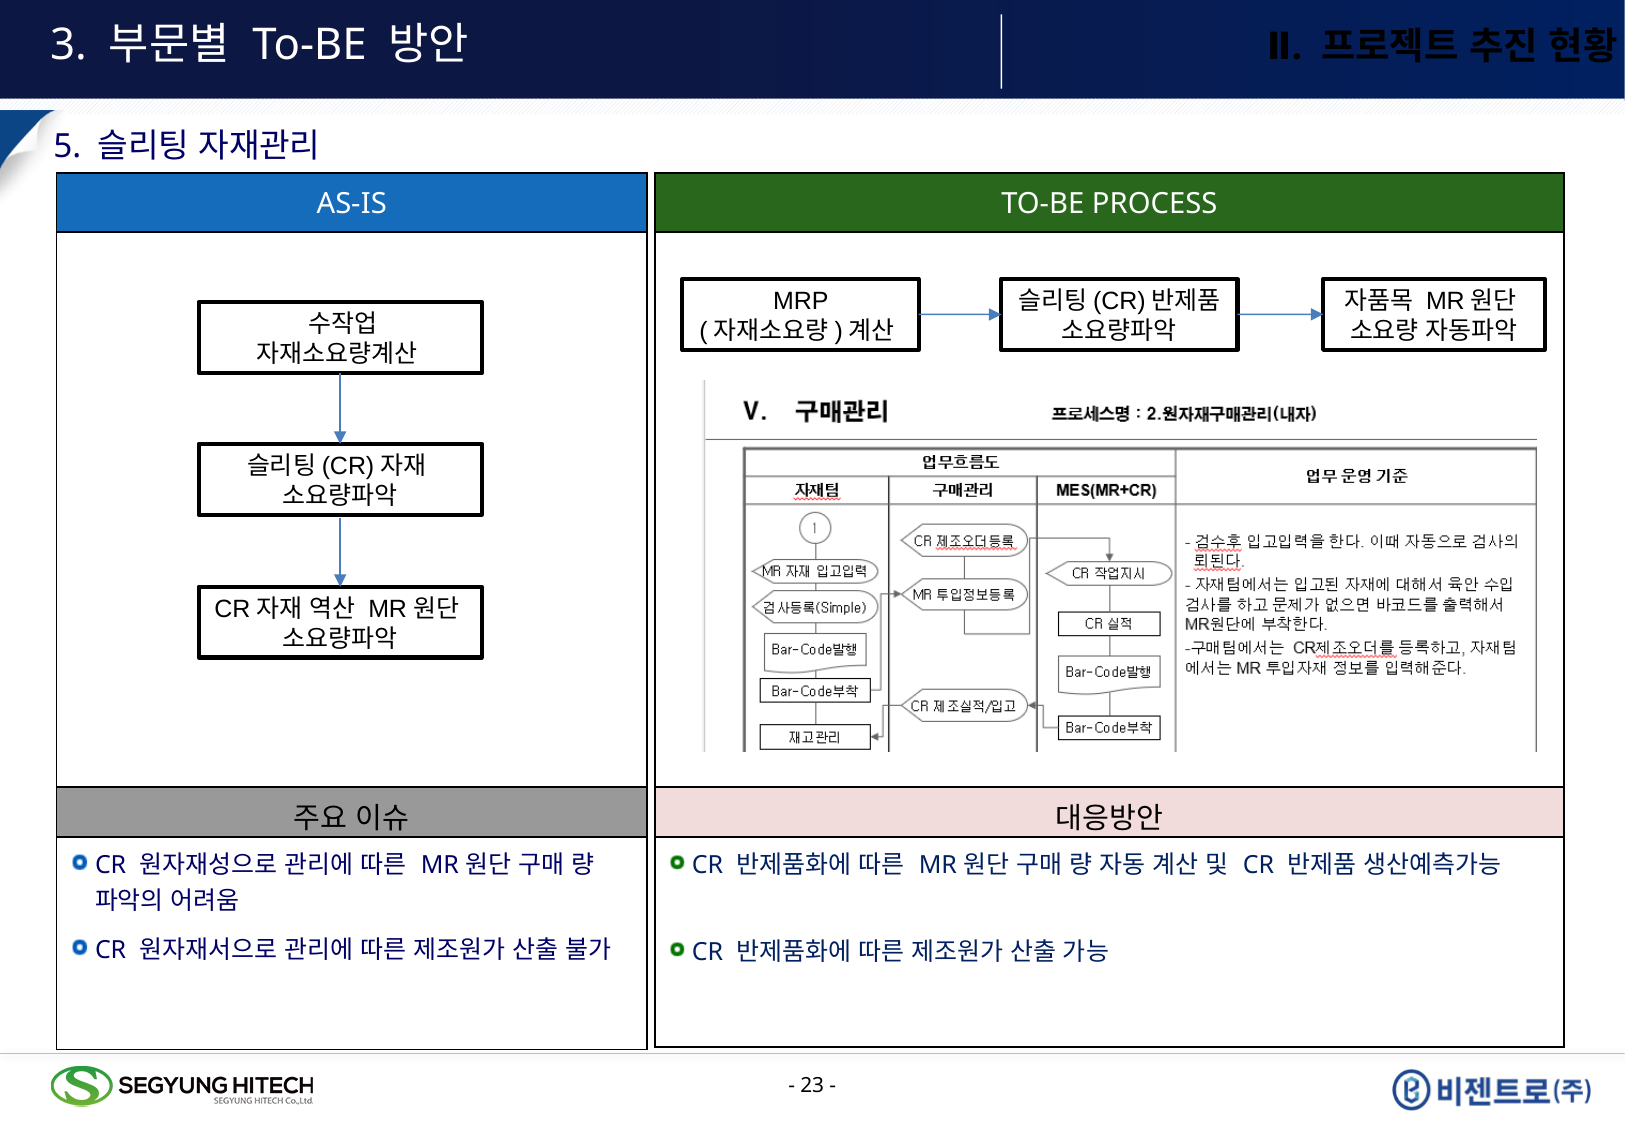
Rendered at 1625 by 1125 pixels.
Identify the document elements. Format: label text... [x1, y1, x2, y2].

table_cell [656, 233, 1563, 786]
table_cell 대응방안 [656, 788, 1563, 836]
text_box 자품목 MR원단 소요량 자동파악 [1323, 278, 1545, 350]
picture [669, 941, 686, 958]
table_cell CR 반제품화에 따른 MR원단 구매 량 자동 계산 및 CR 반제품 생산예측가능 CR 반제품화에 따른 제조원가 산출 가능 [656, 838, 1563, 1046]
table_cell 주요 이슈 [57, 788, 646, 836]
table_header TO-BE PROCESS [656, 174, 1563, 231]
picture [1391, 1069, 1592, 1111]
table_cell CR 원자재성으로 관리에 따른 MR원단 구매 량 파악의 어려움 CR 원자재서으로 관리에 따른 제조원가 산출 불가 [57, 838, 646, 1049]
text_box MRP (자재소요량)계산 [682, 279, 919, 350]
picture [71, 853, 89, 872]
picture [51, 1066, 313, 1107]
text_box CR자재 역산 MR원단 소요량파악 [198, 586, 482, 658]
table_header AS-IS [57, 174, 646, 231]
picture [0, 110, 56, 208]
picture [669, 854, 686, 871]
text_box 3. 부문별 To-BE 방안 [50, 11, 802, 73]
text_box 슬리팅(CR)반제품 소요량파악 [1001, 279, 1238, 350]
table_cell [57, 233, 646, 786]
picture [71, 938, 89, 957]
picture [702, 380, 1537, 752]
text_box Ⅱ. 프로젝트 추진 현황 [1133, 14, 1625, 75]
text_box 5. 슬리팅 자재관리 [38, 107, 1569, 172]
text_box 슬리팅(CR)자재 소요량파악 [198, 443, 482, 515]
text_box 수작업 자재소요량계산 [198, 302, 482, 373]
